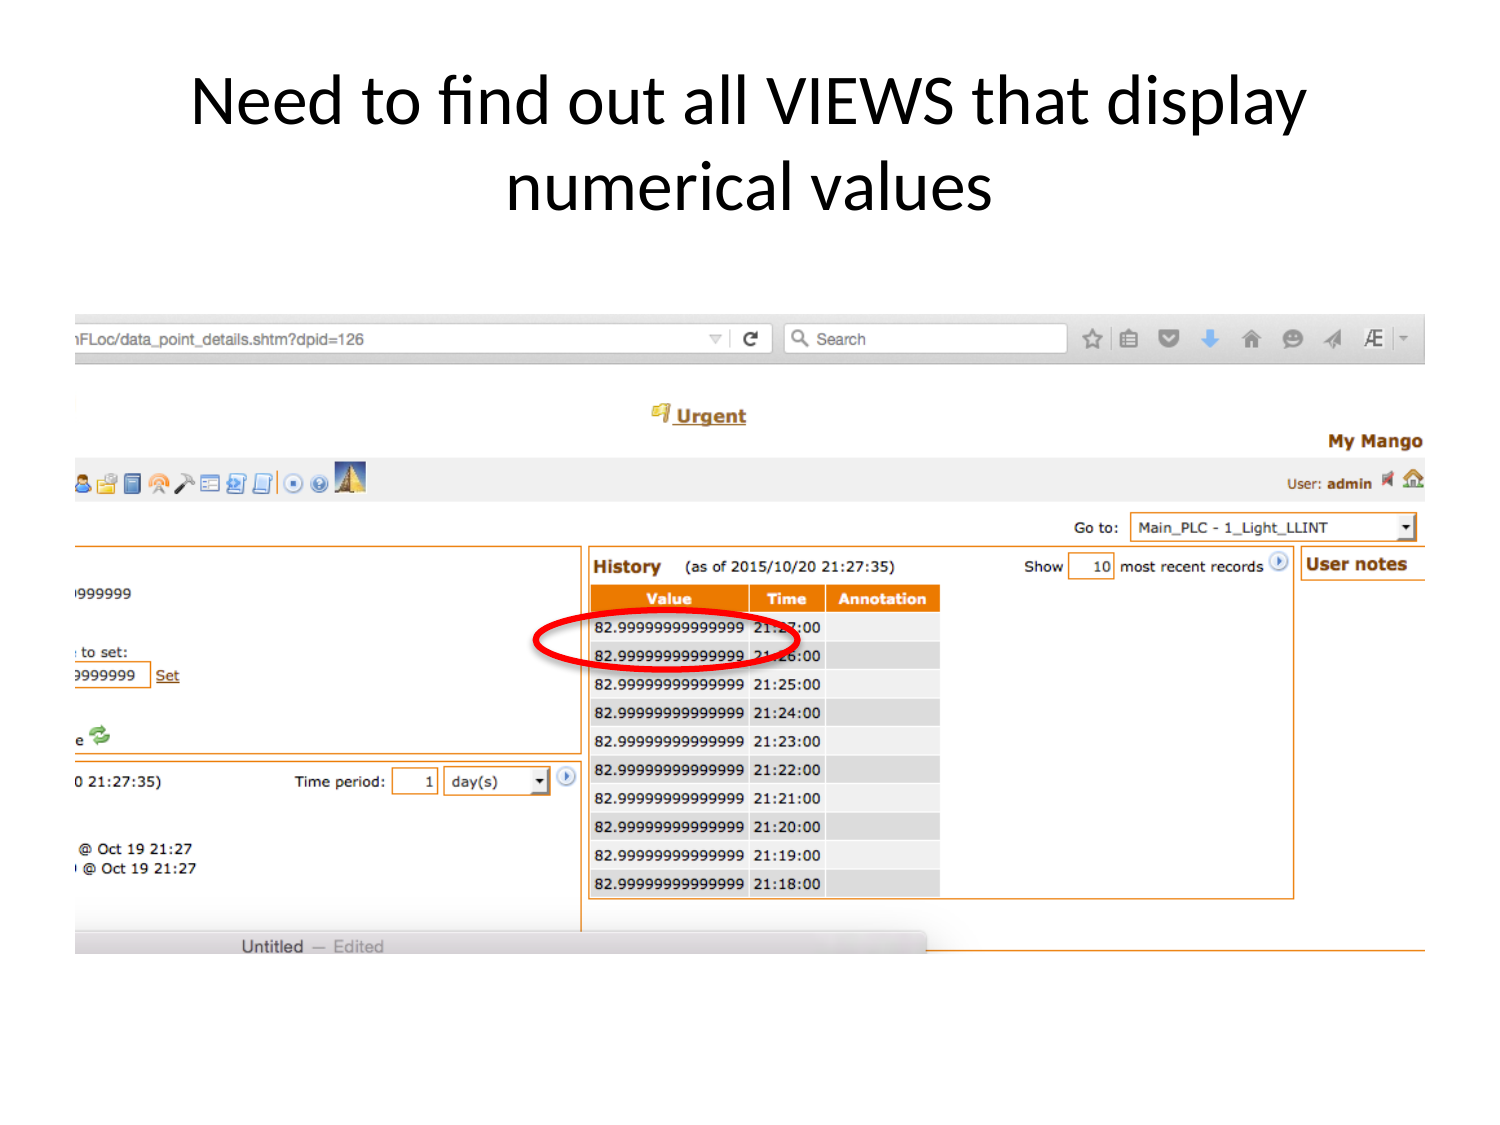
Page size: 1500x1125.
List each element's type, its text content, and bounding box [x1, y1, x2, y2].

title Need to find out all VIEWS that display numerical values [75, 45, 1425, 233]
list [74, 262, 1426, 1006]
